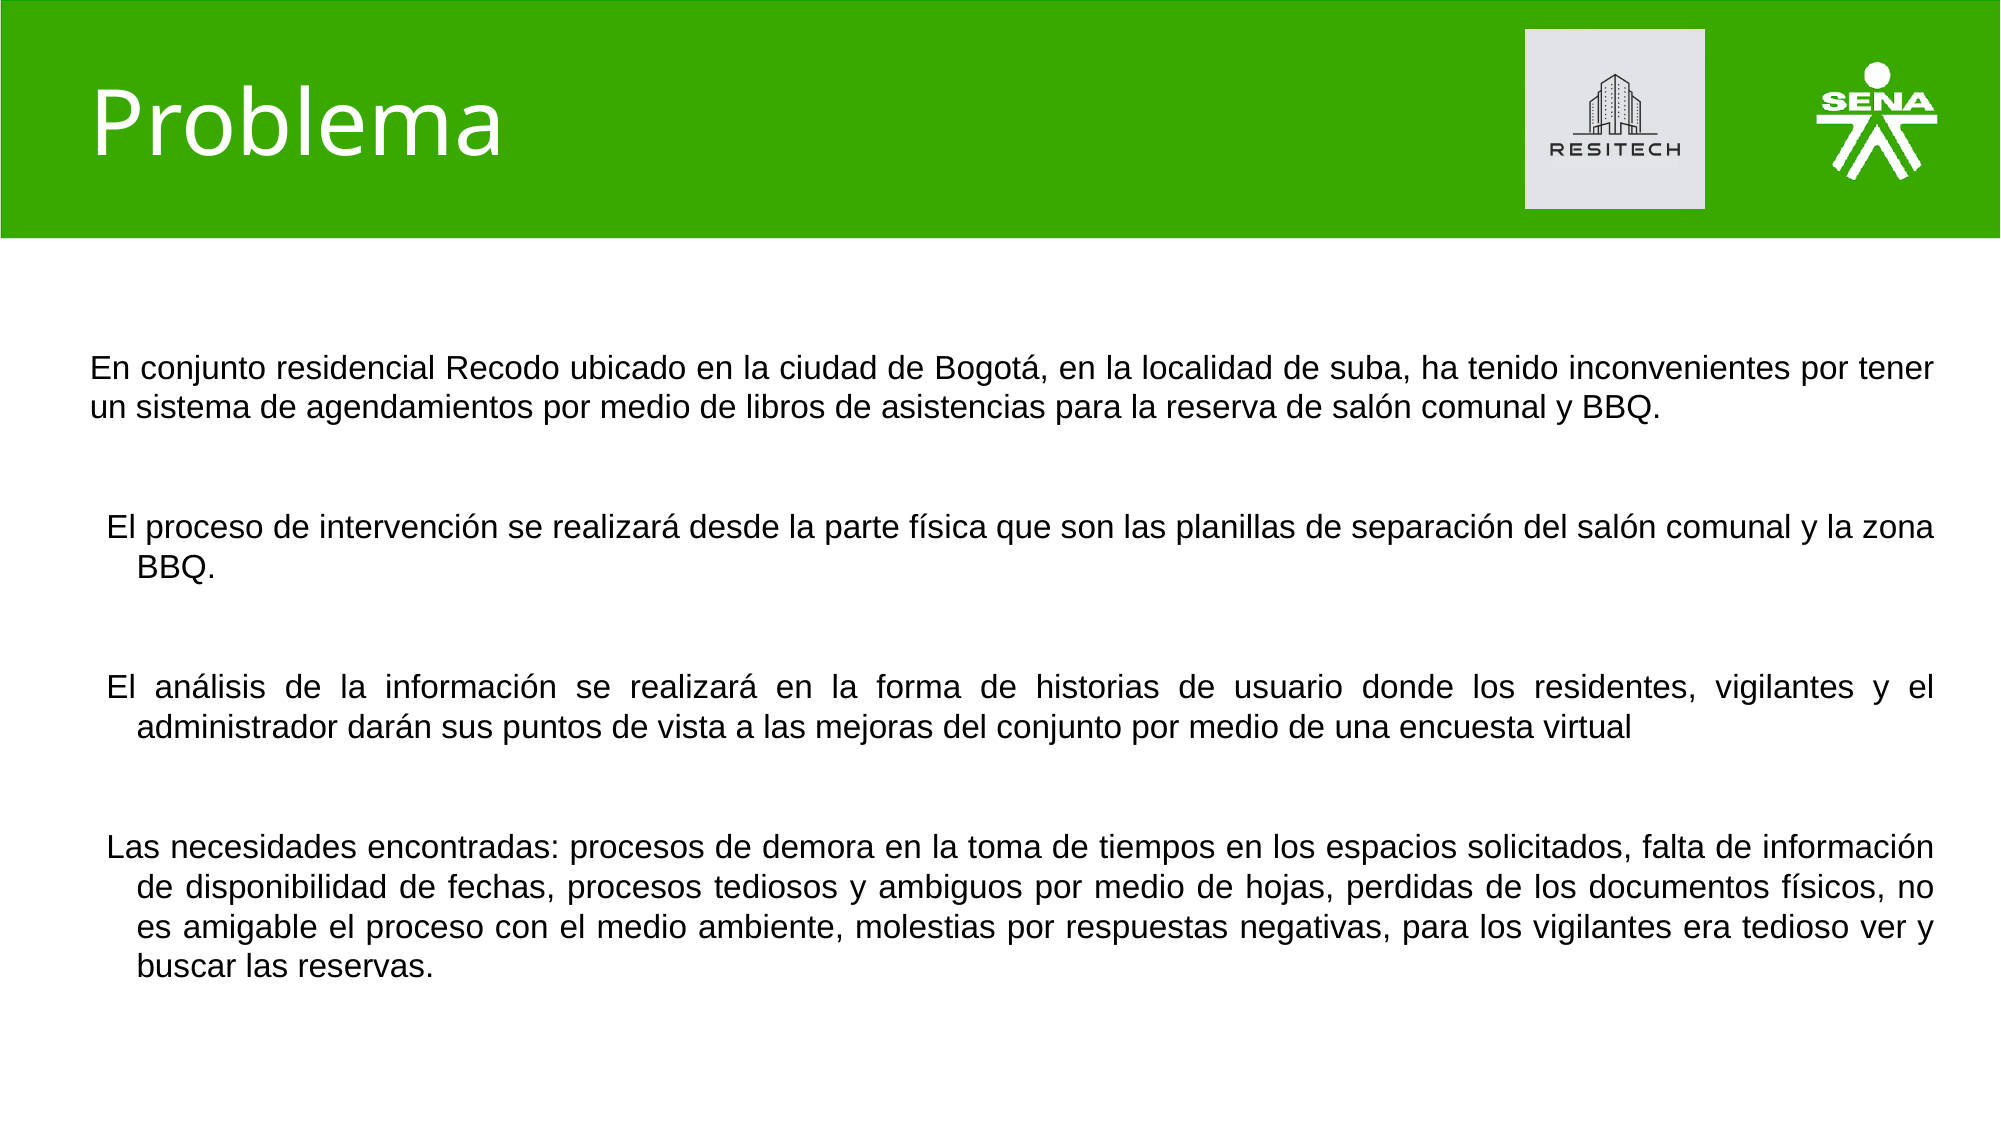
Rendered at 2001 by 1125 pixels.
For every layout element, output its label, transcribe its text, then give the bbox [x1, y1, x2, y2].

text_box En conjunto residencial Recodo ubicado en la ciudad de Bogotá, en la localidad de suba, ha tenido inconvenientes por tener un sistema de agendamientos por medio de libros de asistencias para la reserva de salón comunal y BBQ. El proceso de intervención se realizará desde la parte física que son las planillas de separación del salón comunal y la zona BBQ. El análisis de la información se realizará en la forma de historias de usuario donde los residentes, vigilantes y el administrador darán sus puntos de vista a las mejoras del conjunto por medio de una encuesta virtual Las necesidades encontradas: procesos de demora en la toma de tiempos en los espacios solicitados, falta de información de disponibilidad de fechas, procesos tediosos y ambiguos por medio de hojas, perdidas de los documentos físicos, no es amigable el proceso con el medio ambiente, molestias por respuestas negativas, para los vigilantes era tedioso ver y buscar las reservas. [74, 338, 1953, 1072]
title Problema [74, 17, 1800, 235]
picture [0, 0, 2001, 1125]
